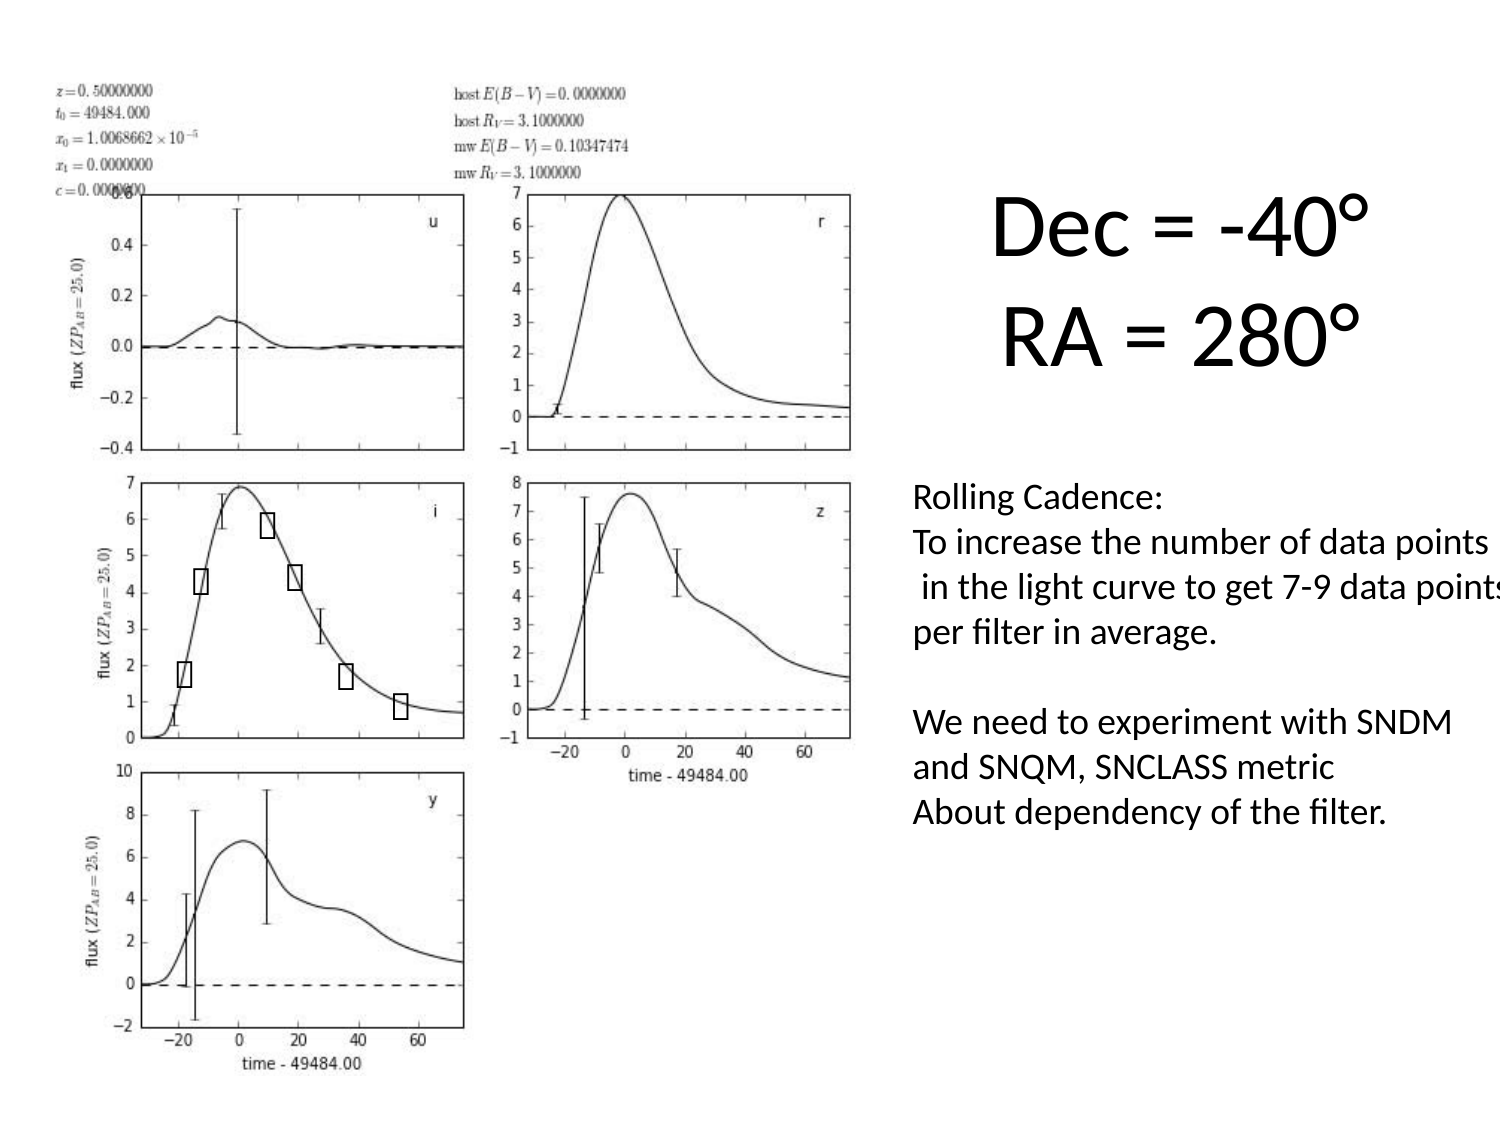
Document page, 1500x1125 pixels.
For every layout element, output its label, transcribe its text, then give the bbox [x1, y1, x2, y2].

text_box Rolling Cadence: To increase the number of data points in the light curve to get 7-9 data points per filter in average. We need to experiment with SNDM and SNQM, SNCLASS metric About dependency of the filter. [897, 464, 1500, 840]
title Dec = -40° RA = 280° [932, 121, 1450, 429]
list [43, 70, 860, 1076]
